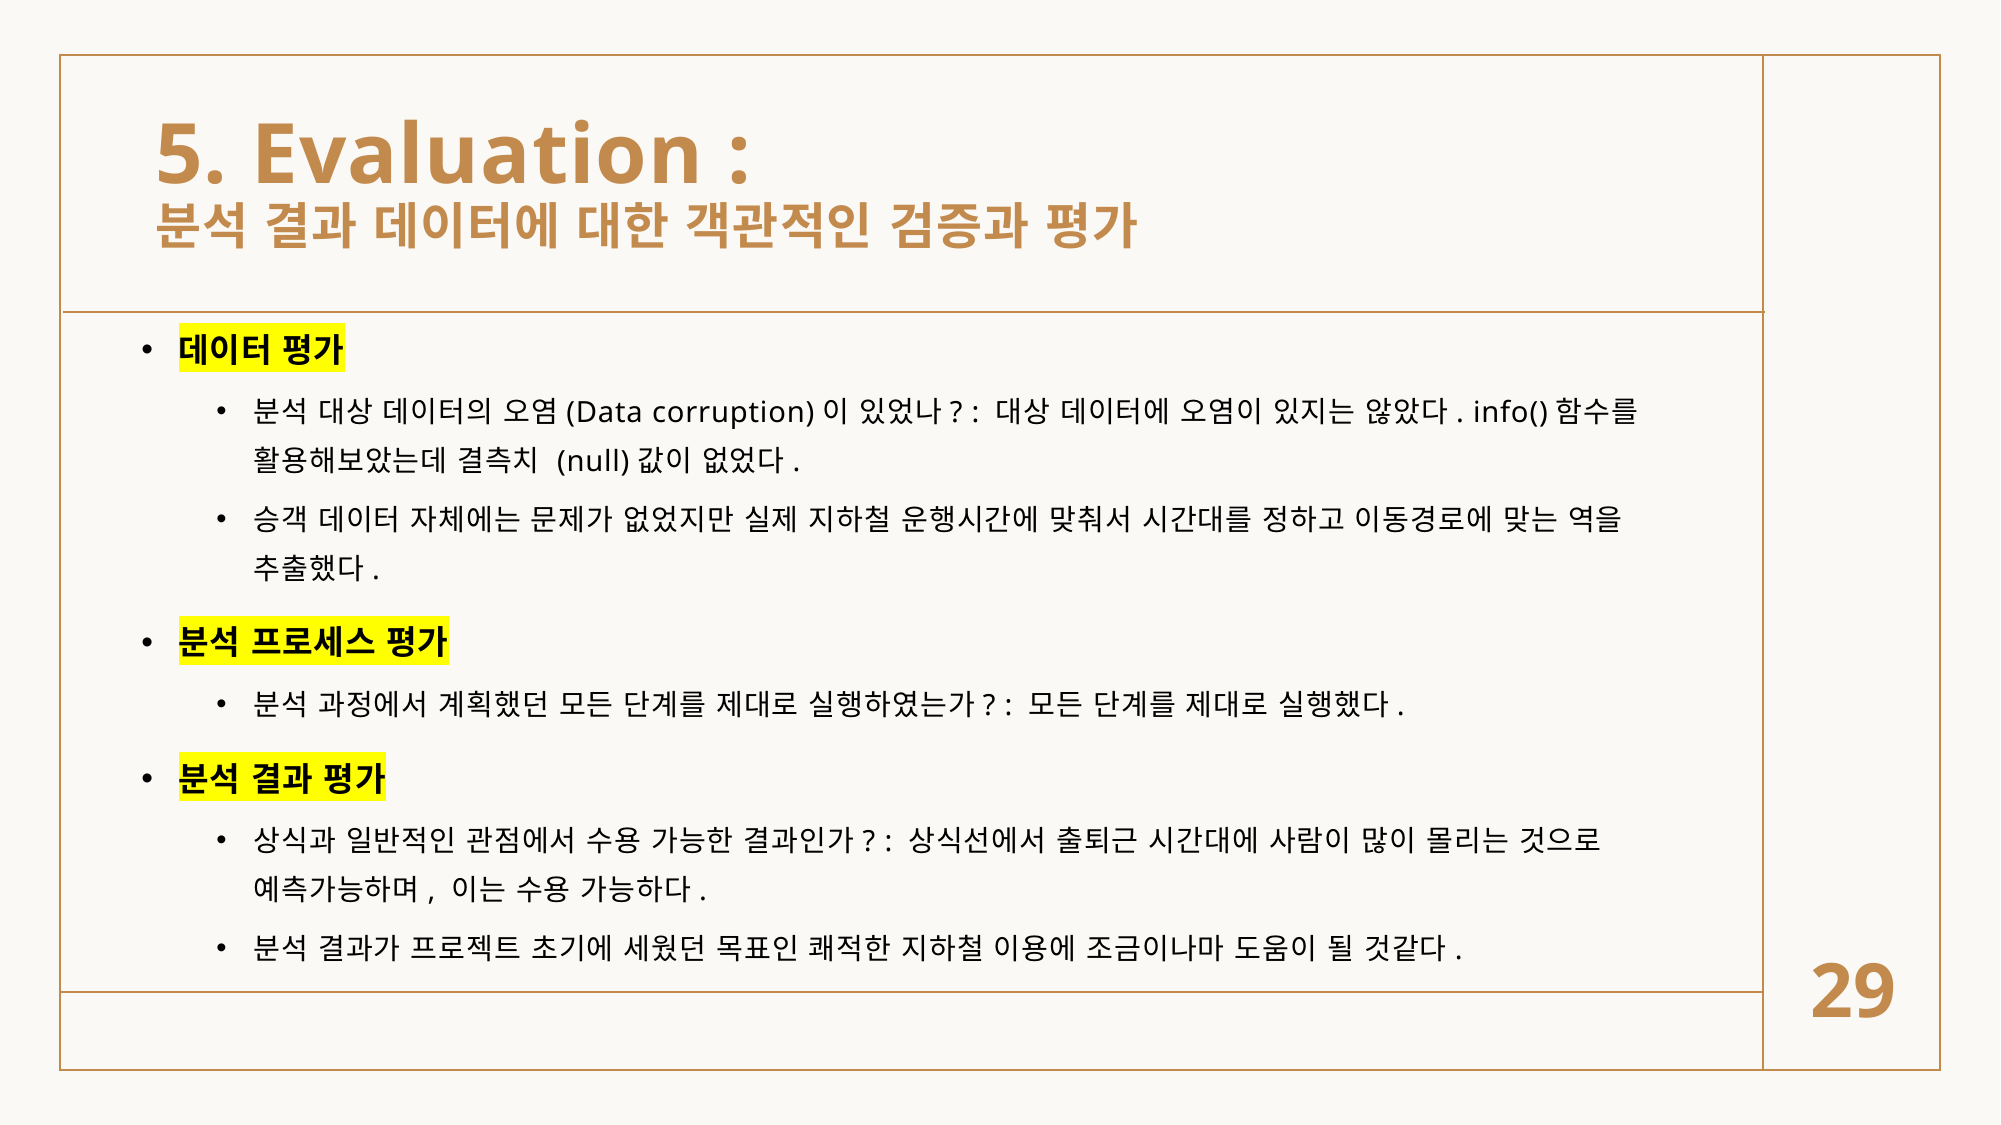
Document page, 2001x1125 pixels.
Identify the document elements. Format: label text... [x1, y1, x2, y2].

title 5. Evaluation : 분석 결과 데이터에 대한 객관적인 검증과 평가 [137, 70, 1701, 294]
slide_number 29 [1775, 930, 1932, 1055]
list 데이터 평가 분석 대상 데이터의 오염(Data corruption)이 있었나? : 대상 데이터에 오염이 있지는 않았다. info()함수를 활용해보았는데 결측치 (null)값이 없었다. 승객 데이터 자체에는 문제가 없었지만 실제 지하철 운행시간에 맞춰서 시간대를 정하고 이동경로에 맞는 역을 추출했다. 분석 프로세스 평가 분석 과정에서 계획했던 모든 단계를 제대로 실행하였는가? : 모든 단계를 제대로 실행했다. 분석 결과 평가 상식과 일반적인 관점에서 수용 가능한 결과인가? : 상식선에서 출퇴근 시간대에 사람이 많이 몰리는 것으로 예측가능하며, 이는 수용 가능하다. 분석 결과가 프로젝트 초기에 세웠던 목표인 쾌적한 지하철 이용에 조금이나마 도움이 될 것같다. [123, 294, 1740, 1015]
